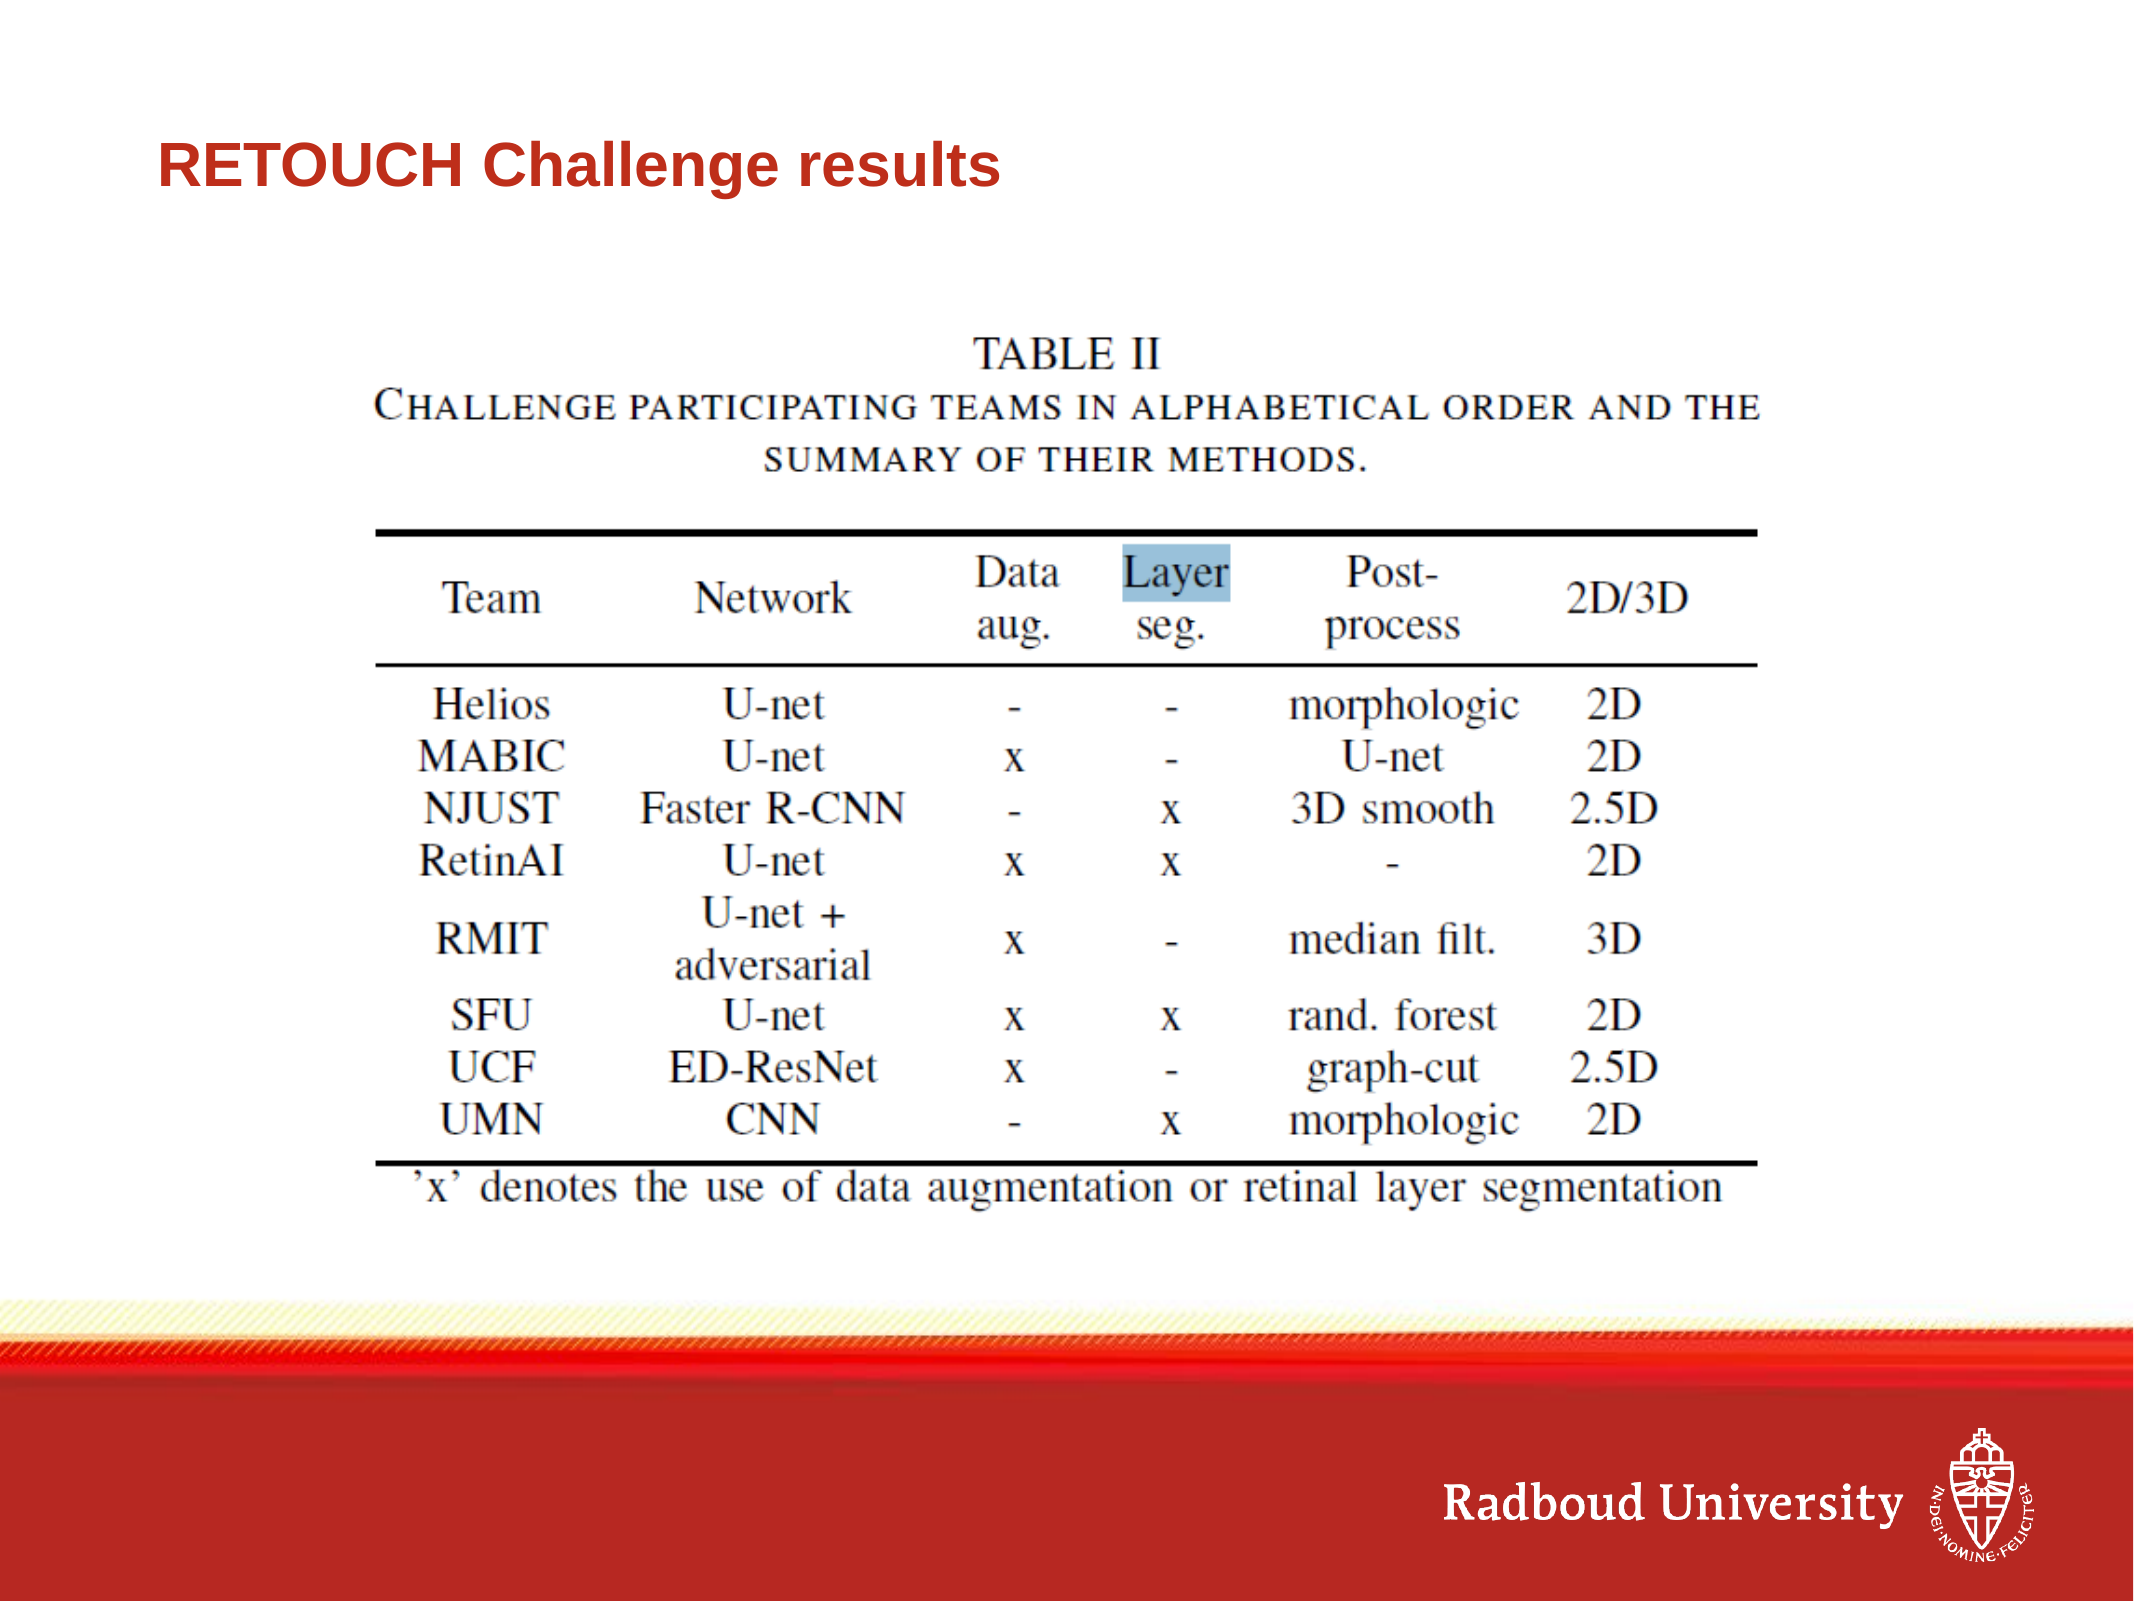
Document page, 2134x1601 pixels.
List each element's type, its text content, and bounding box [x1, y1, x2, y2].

picture [0, 0, 2134, 1601]
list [362, 295, 1771, 1229]
title RETOUCH Challenge results [151, 118, 1982, 296]
